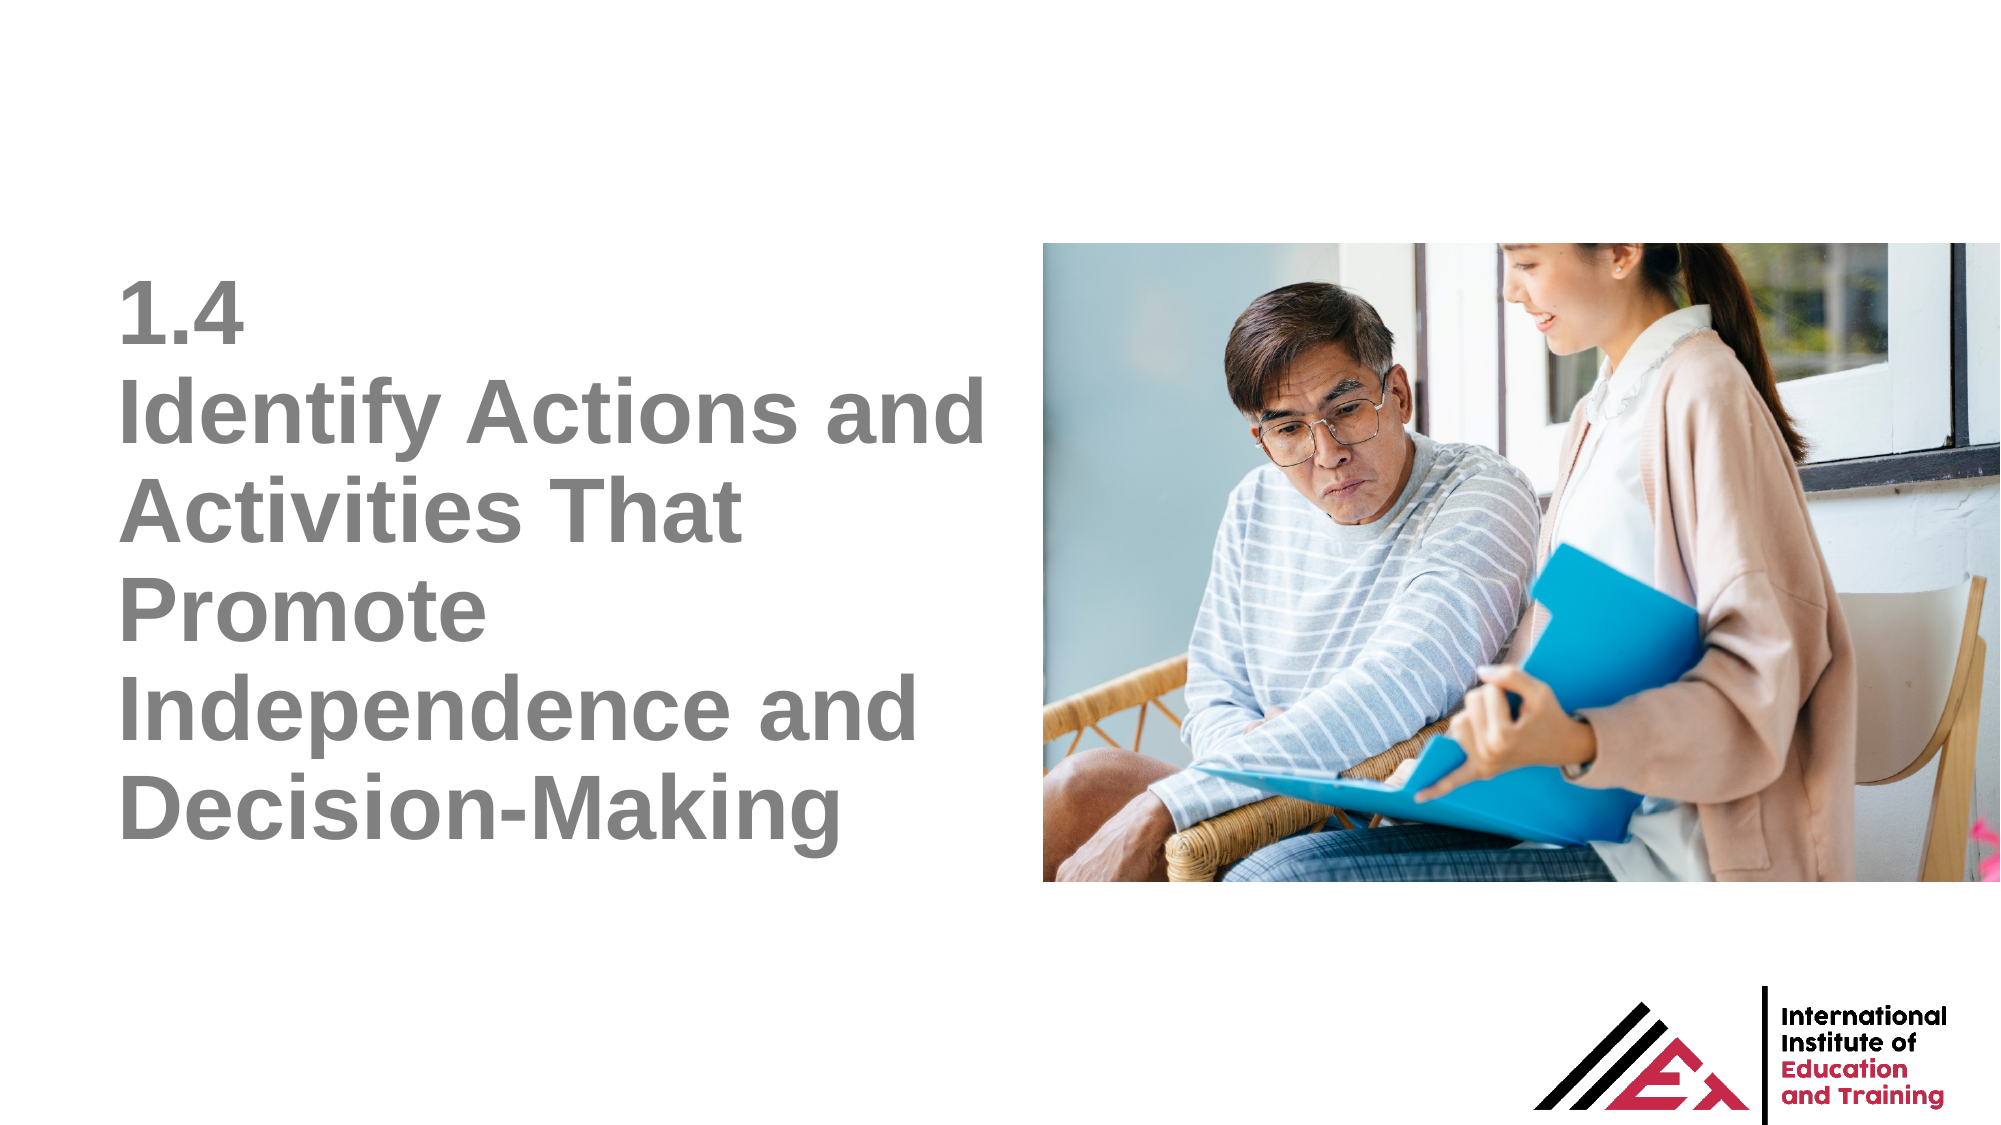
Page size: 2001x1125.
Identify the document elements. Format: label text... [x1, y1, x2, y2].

picture [1533, 986, 1946, 1125]
title 1.4 Identify Actions and Activities That Promote Independence and Decision-Making [102, 0, 1030, 1125]
picture [1043, 243, 2000, 882]
